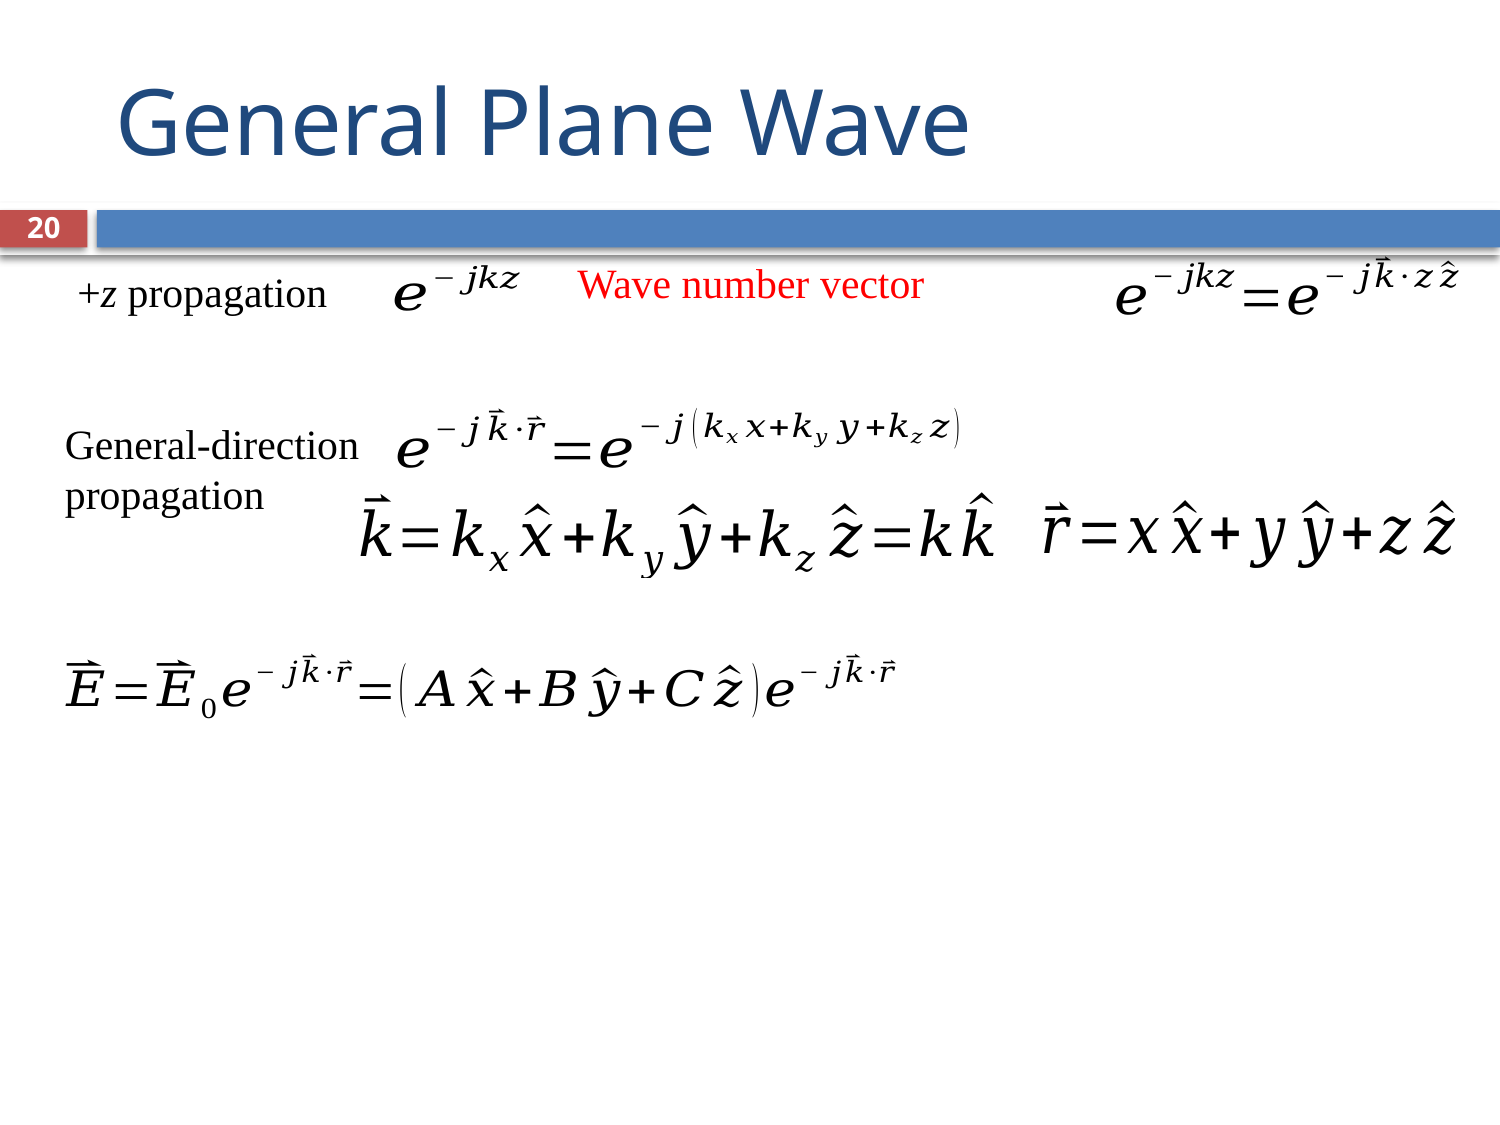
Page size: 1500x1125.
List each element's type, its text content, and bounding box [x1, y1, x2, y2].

text_box +z propagation [62, 257, 351, 323]
slide_number 20 [0, 208, 88, 249]
text_box General-direction propagation [49, 410, 381, 526]
title General Plane Wave [100, 37, 1438, 200]
